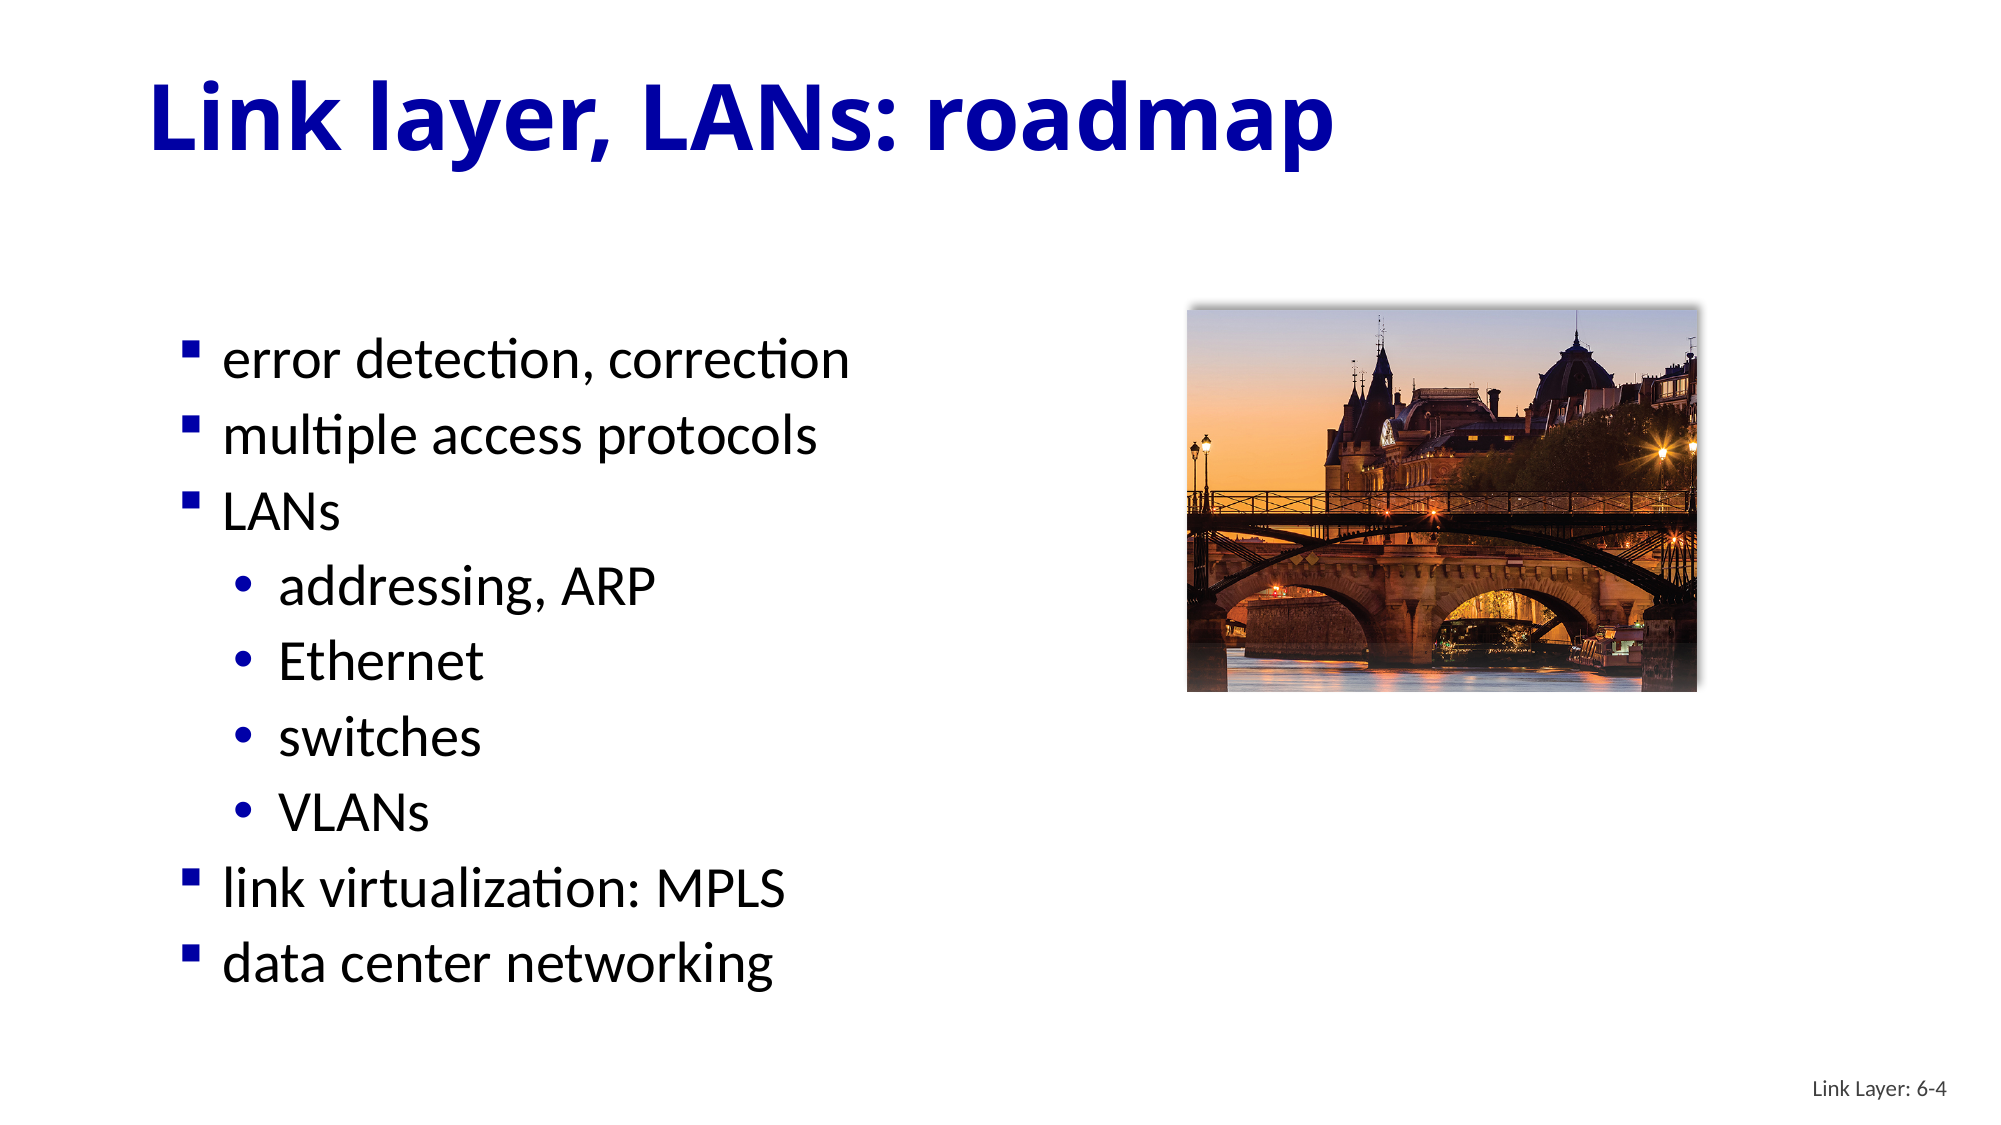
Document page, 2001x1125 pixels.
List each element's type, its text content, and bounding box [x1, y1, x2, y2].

picture [1187, 310, 1697, 692]
text_box error detection, correction multiple access protocols LANs addressing, ARP Ethernet switches VLANs link virtualization: MPLS data center networking [160, 227, 1075, 1055]
slide_number Link Layer: 6-4 [1512, 1056, 1963, 1117]
title Link layer, LANs: roadmap [131, 47, 1856, 195]
